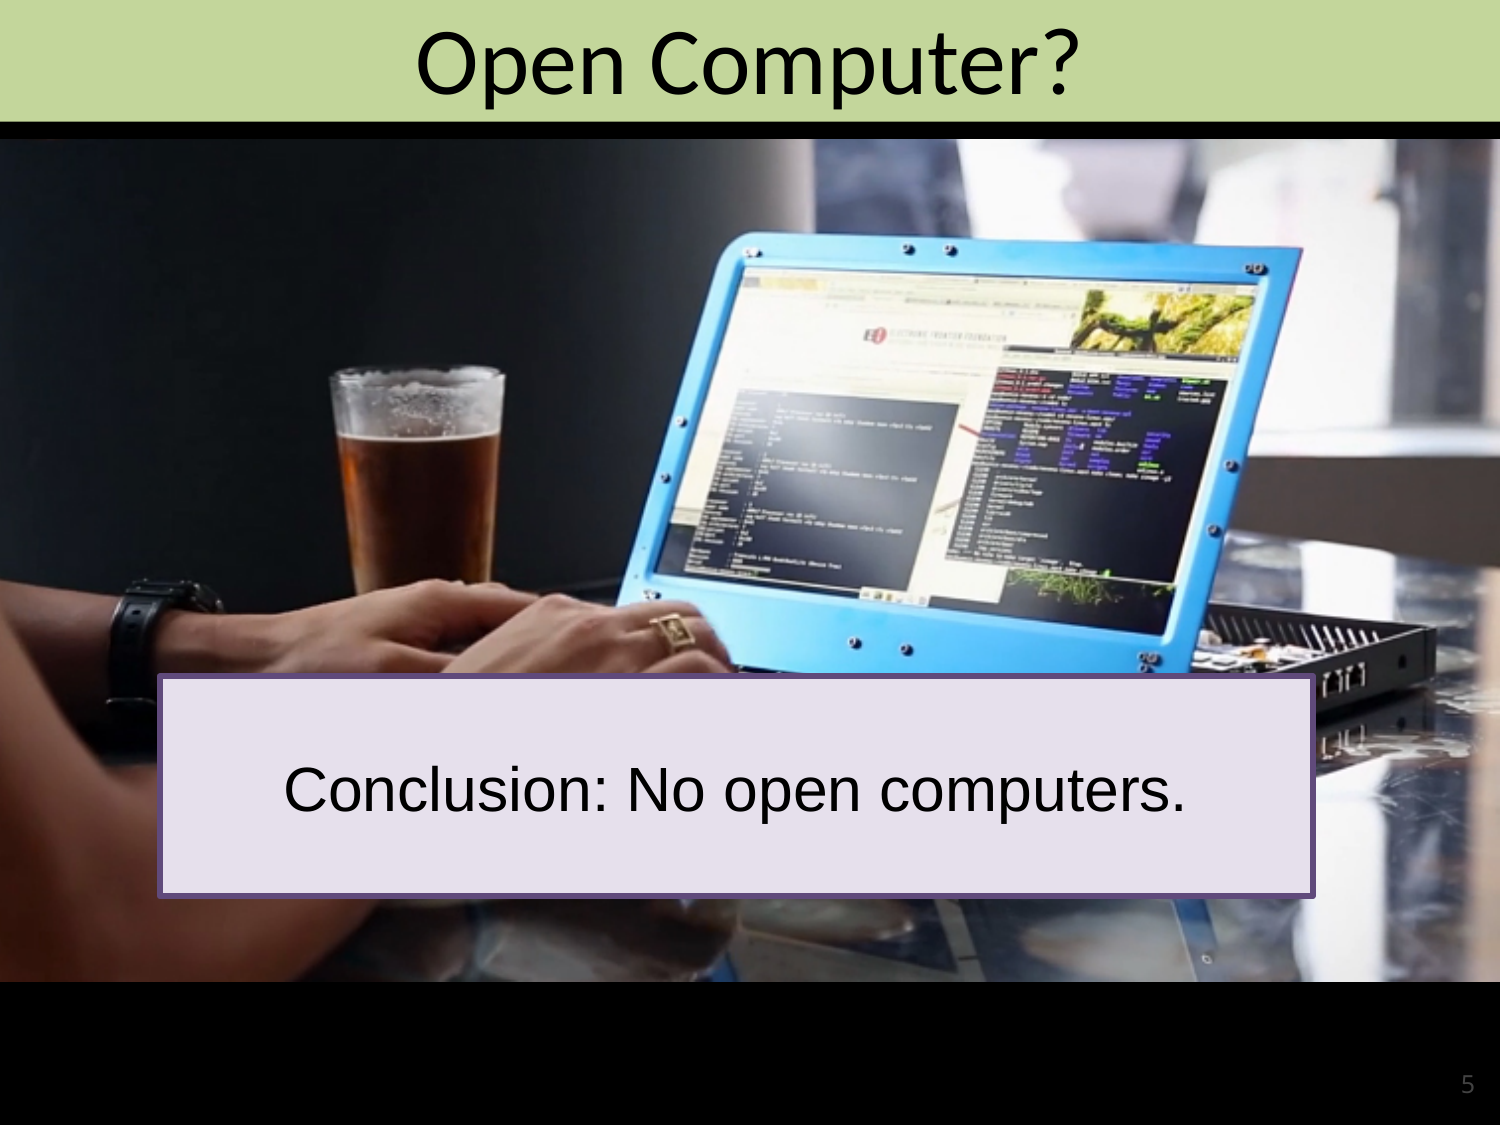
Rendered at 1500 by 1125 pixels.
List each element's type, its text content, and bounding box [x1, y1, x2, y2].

picture [0, 139, 1500, 982]
title Open Computer? [75, 0, 1425, 113]
